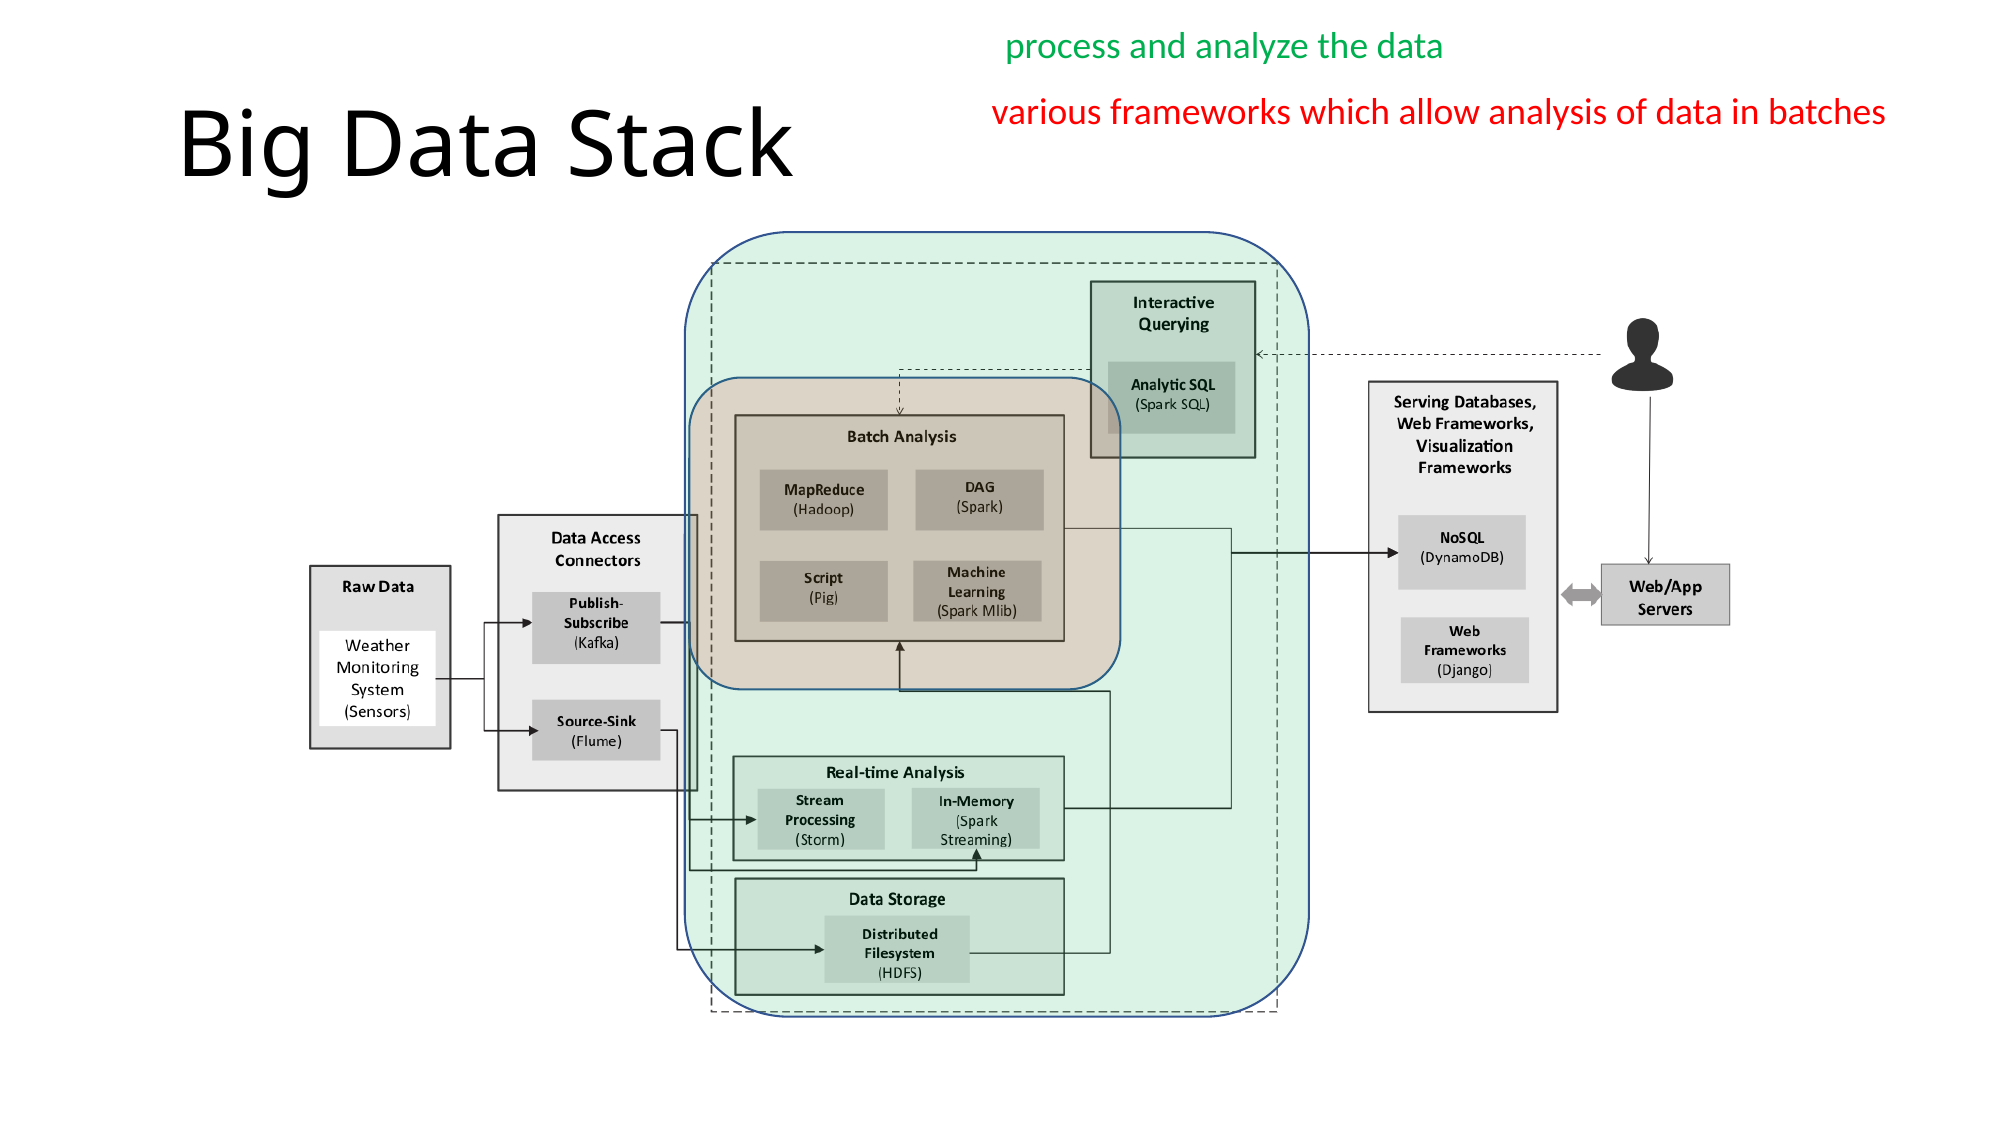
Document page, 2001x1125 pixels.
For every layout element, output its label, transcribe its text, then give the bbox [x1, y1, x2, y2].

text_box [744, 231, 1250, 241]
picture [287, 241, 1749, 1043]
text_box process and analyze the data [990, 13, 1460, 74]
title Big Data Stack [137, 59, 1863, 233]
text_box various frameworks which allow analysis of data in batches [976, 79, 1902, 140]
